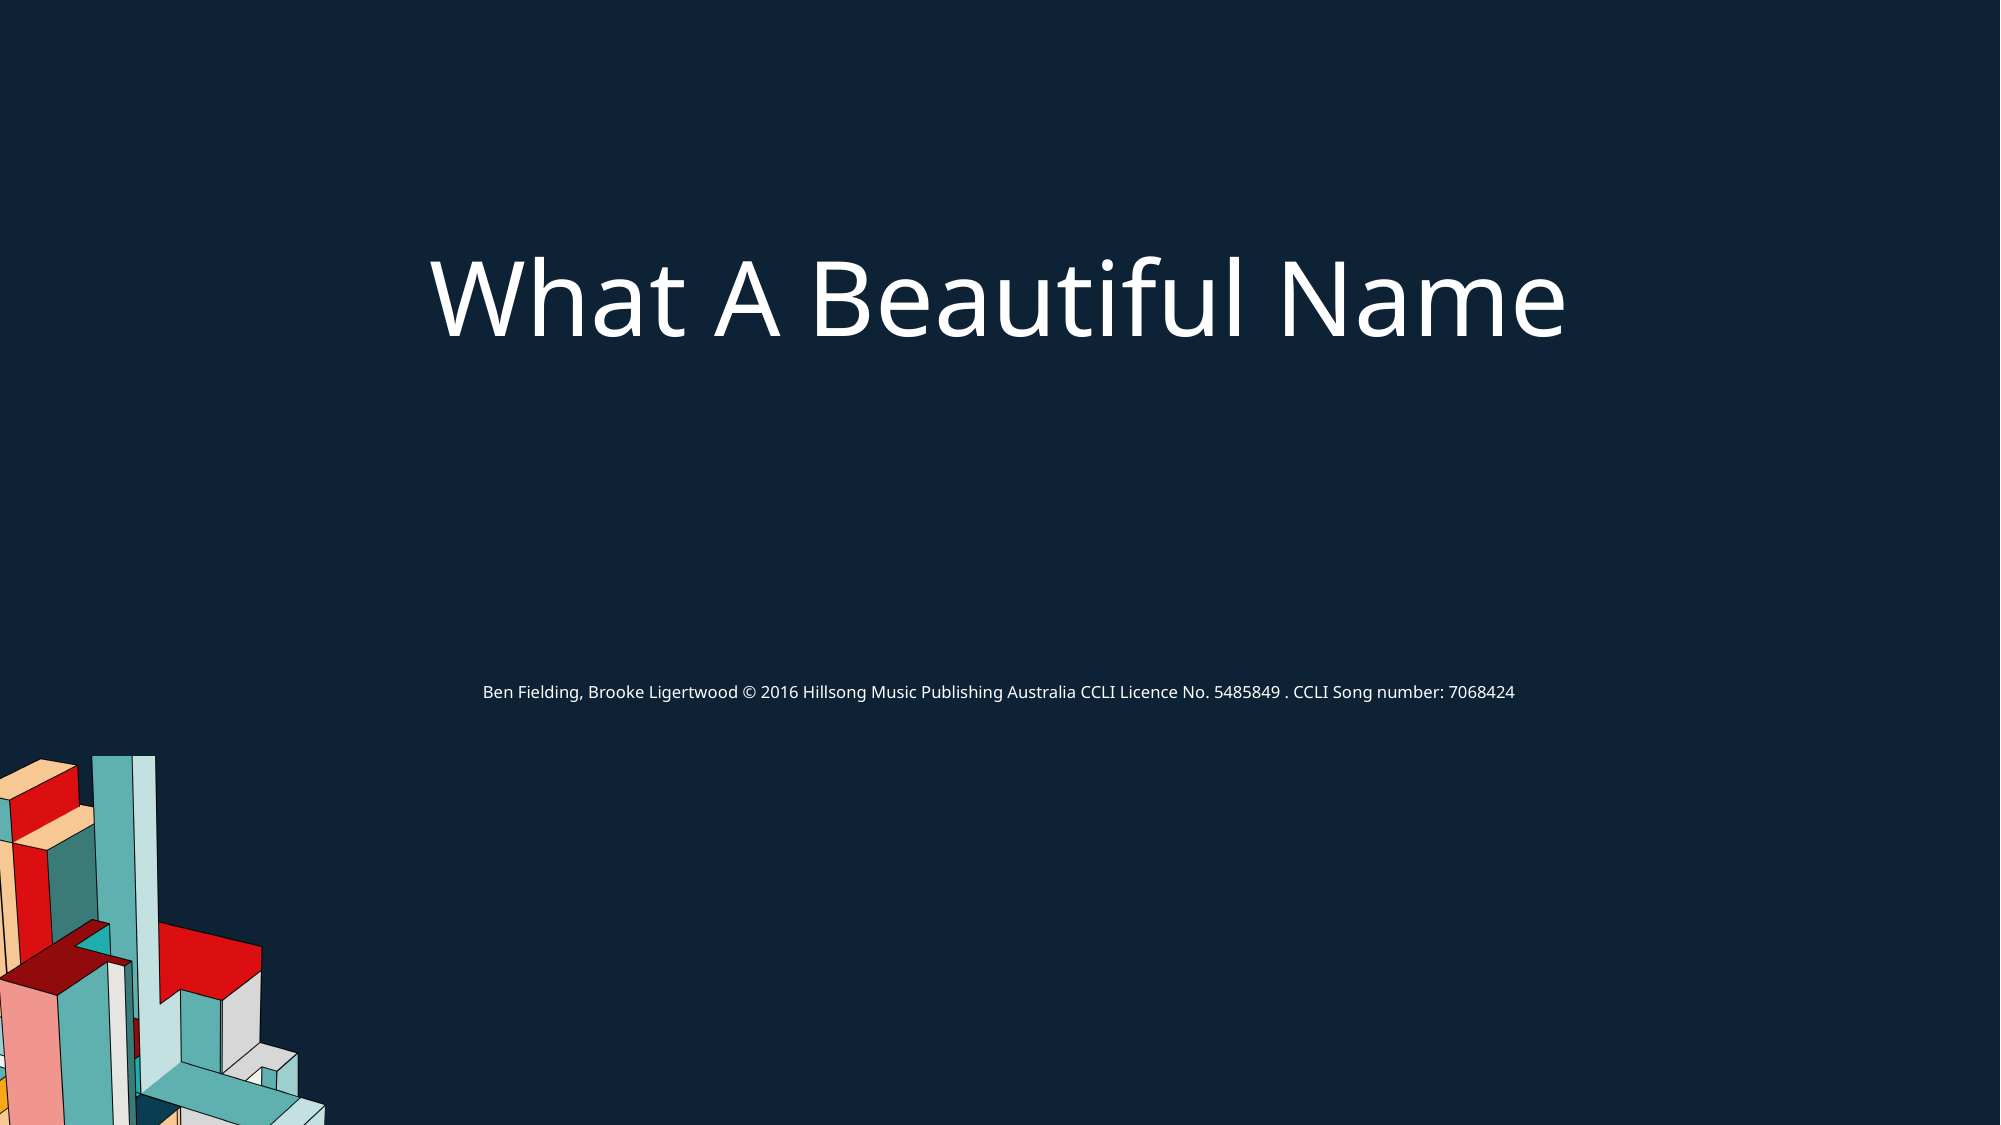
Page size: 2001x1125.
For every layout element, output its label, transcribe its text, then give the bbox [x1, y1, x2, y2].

text_box Ben Fielding, Brooke Ligertwood © 2016 Hillsong Music Publishing Australia CCLI Licence No. 5485849 . CCLI Song number: 7068424 [200, 674, 1800, 710]
picture [0, 756, 326, 1125]
text_box What A Beautiful Name [200, 224, 1800, 365]
